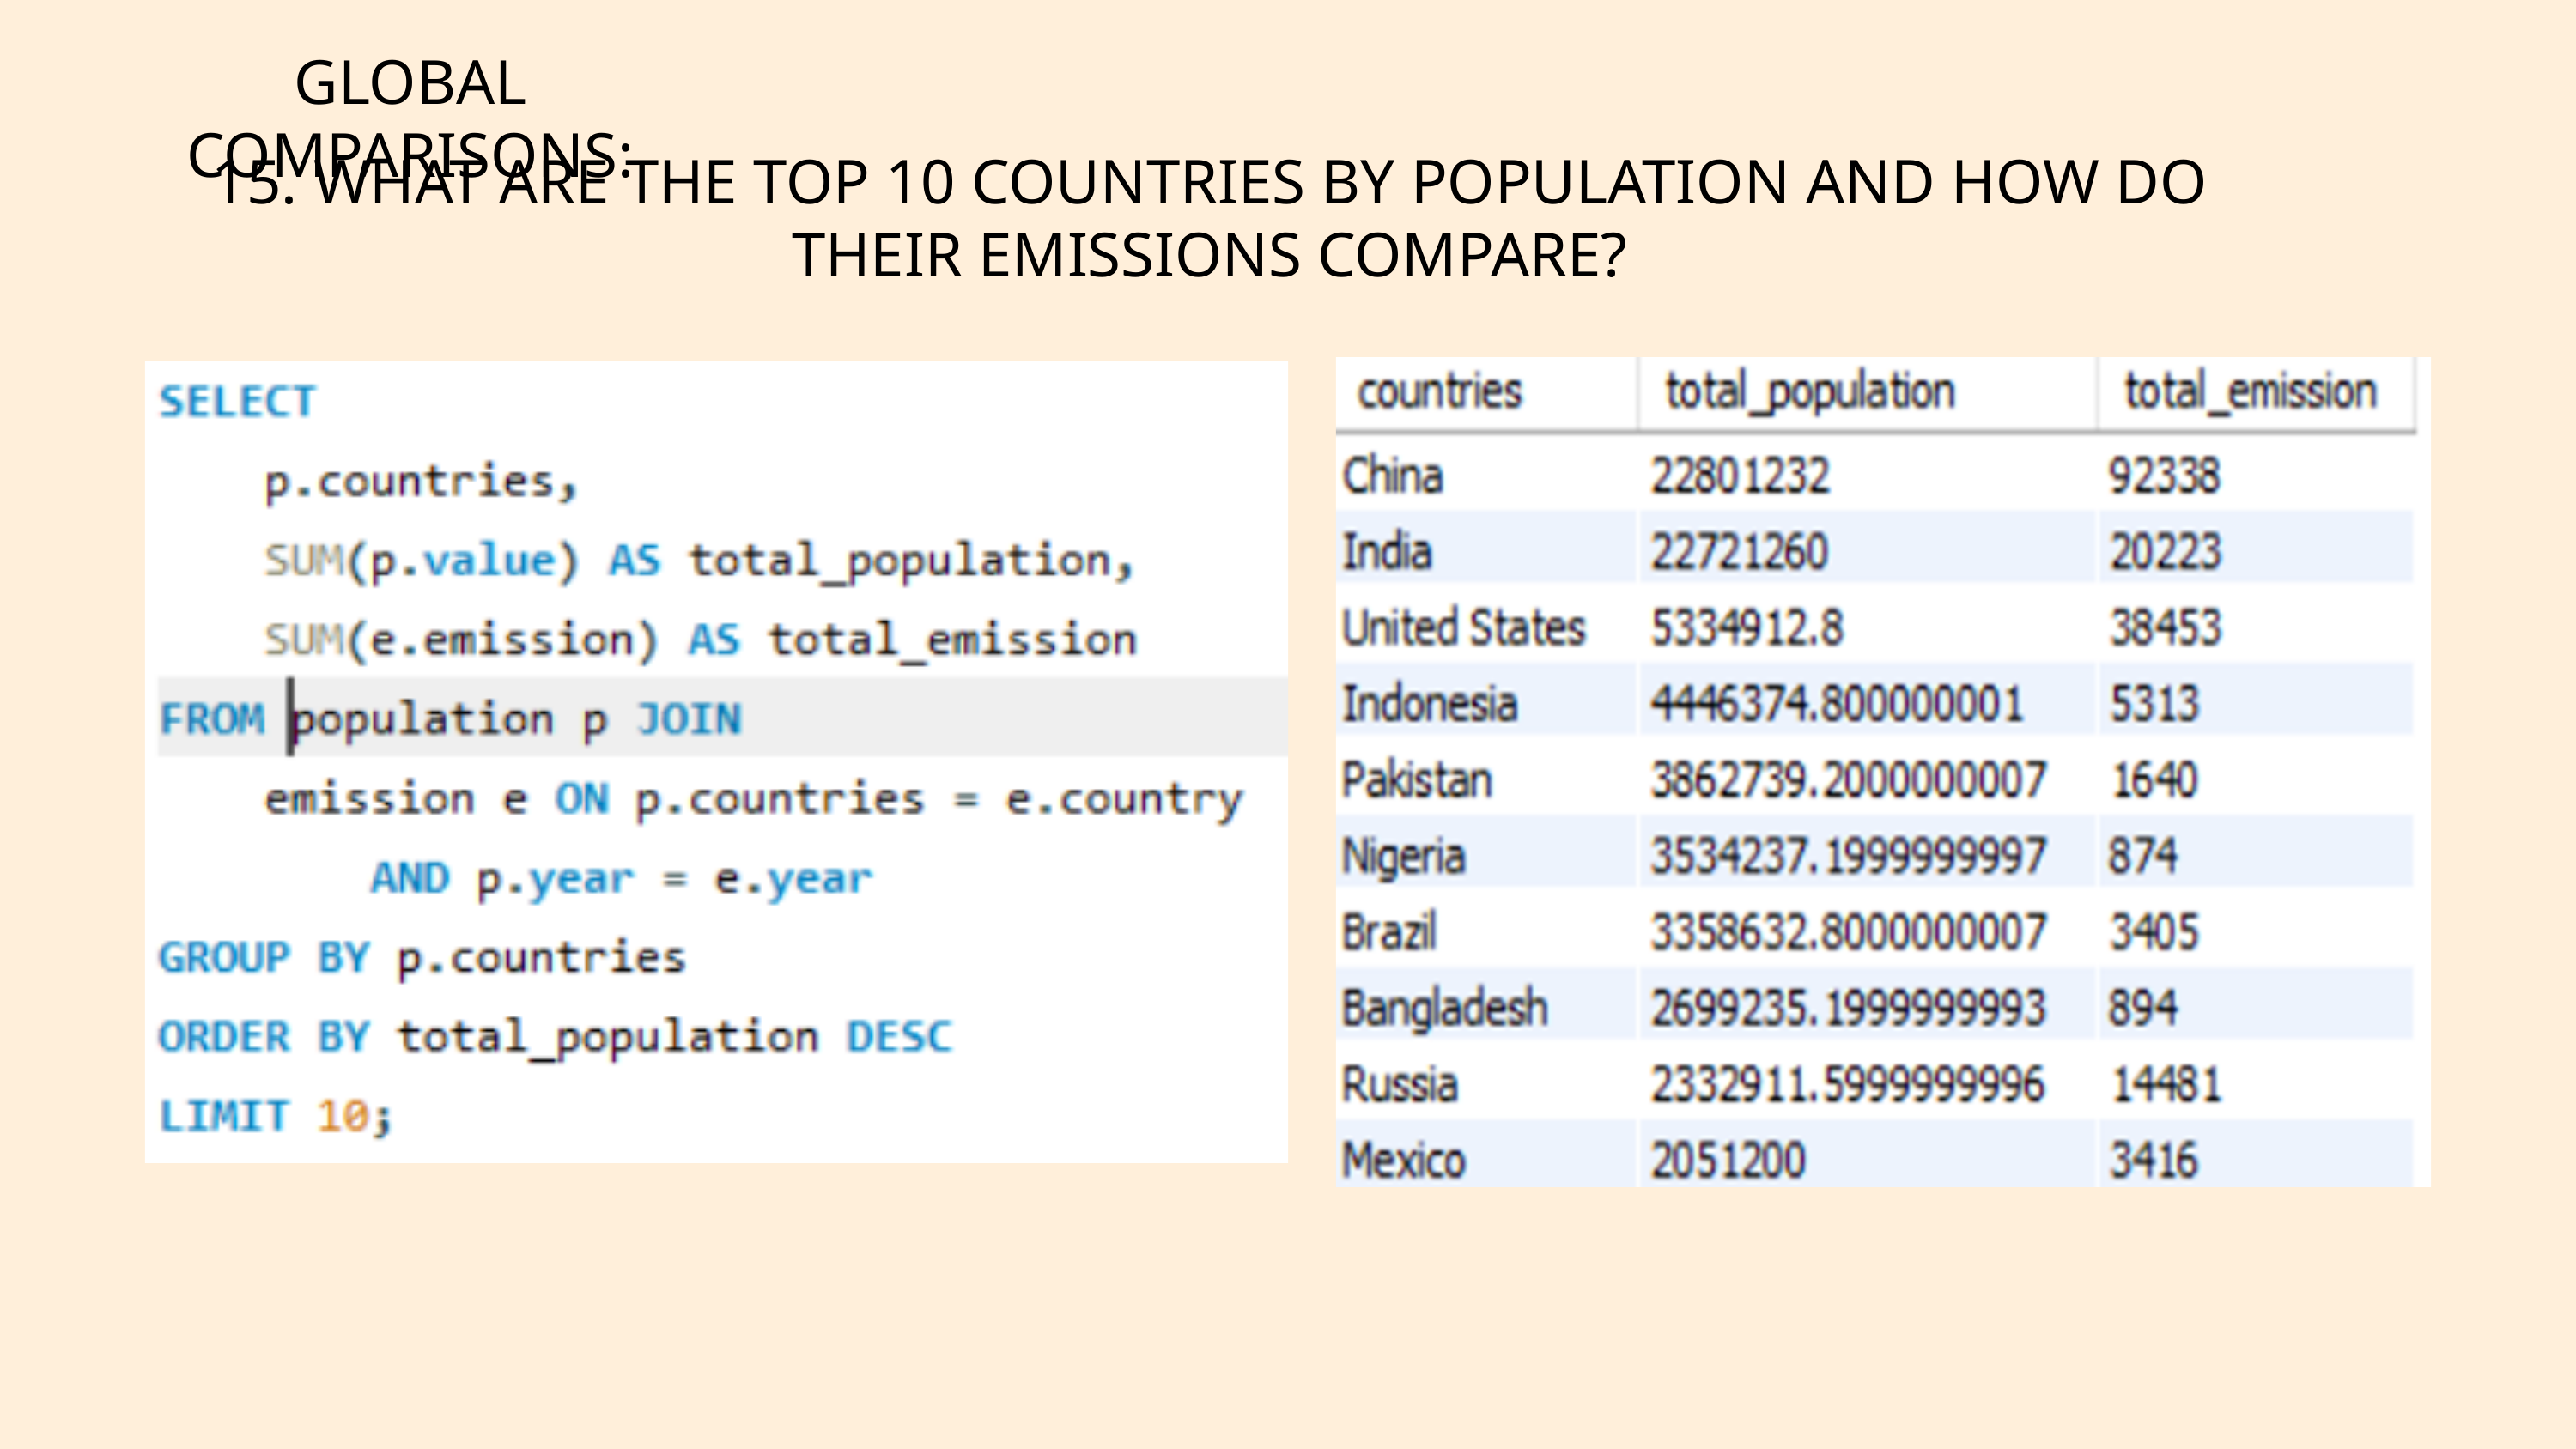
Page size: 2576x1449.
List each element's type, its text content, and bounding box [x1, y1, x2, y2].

text_box [144, 361, 1289, 1163]
text_box GLOBAL COMPARISONS: [144, 43, 677, 143]
text_box 15. WHAT ARE THE TOP 10 COUNTRIES BY POPULATION AND HOW DO THEIR EMISSIONS COMPARE? [144, 143, 2275, 290]
text_box [1335, 357, 2432, 1187]
